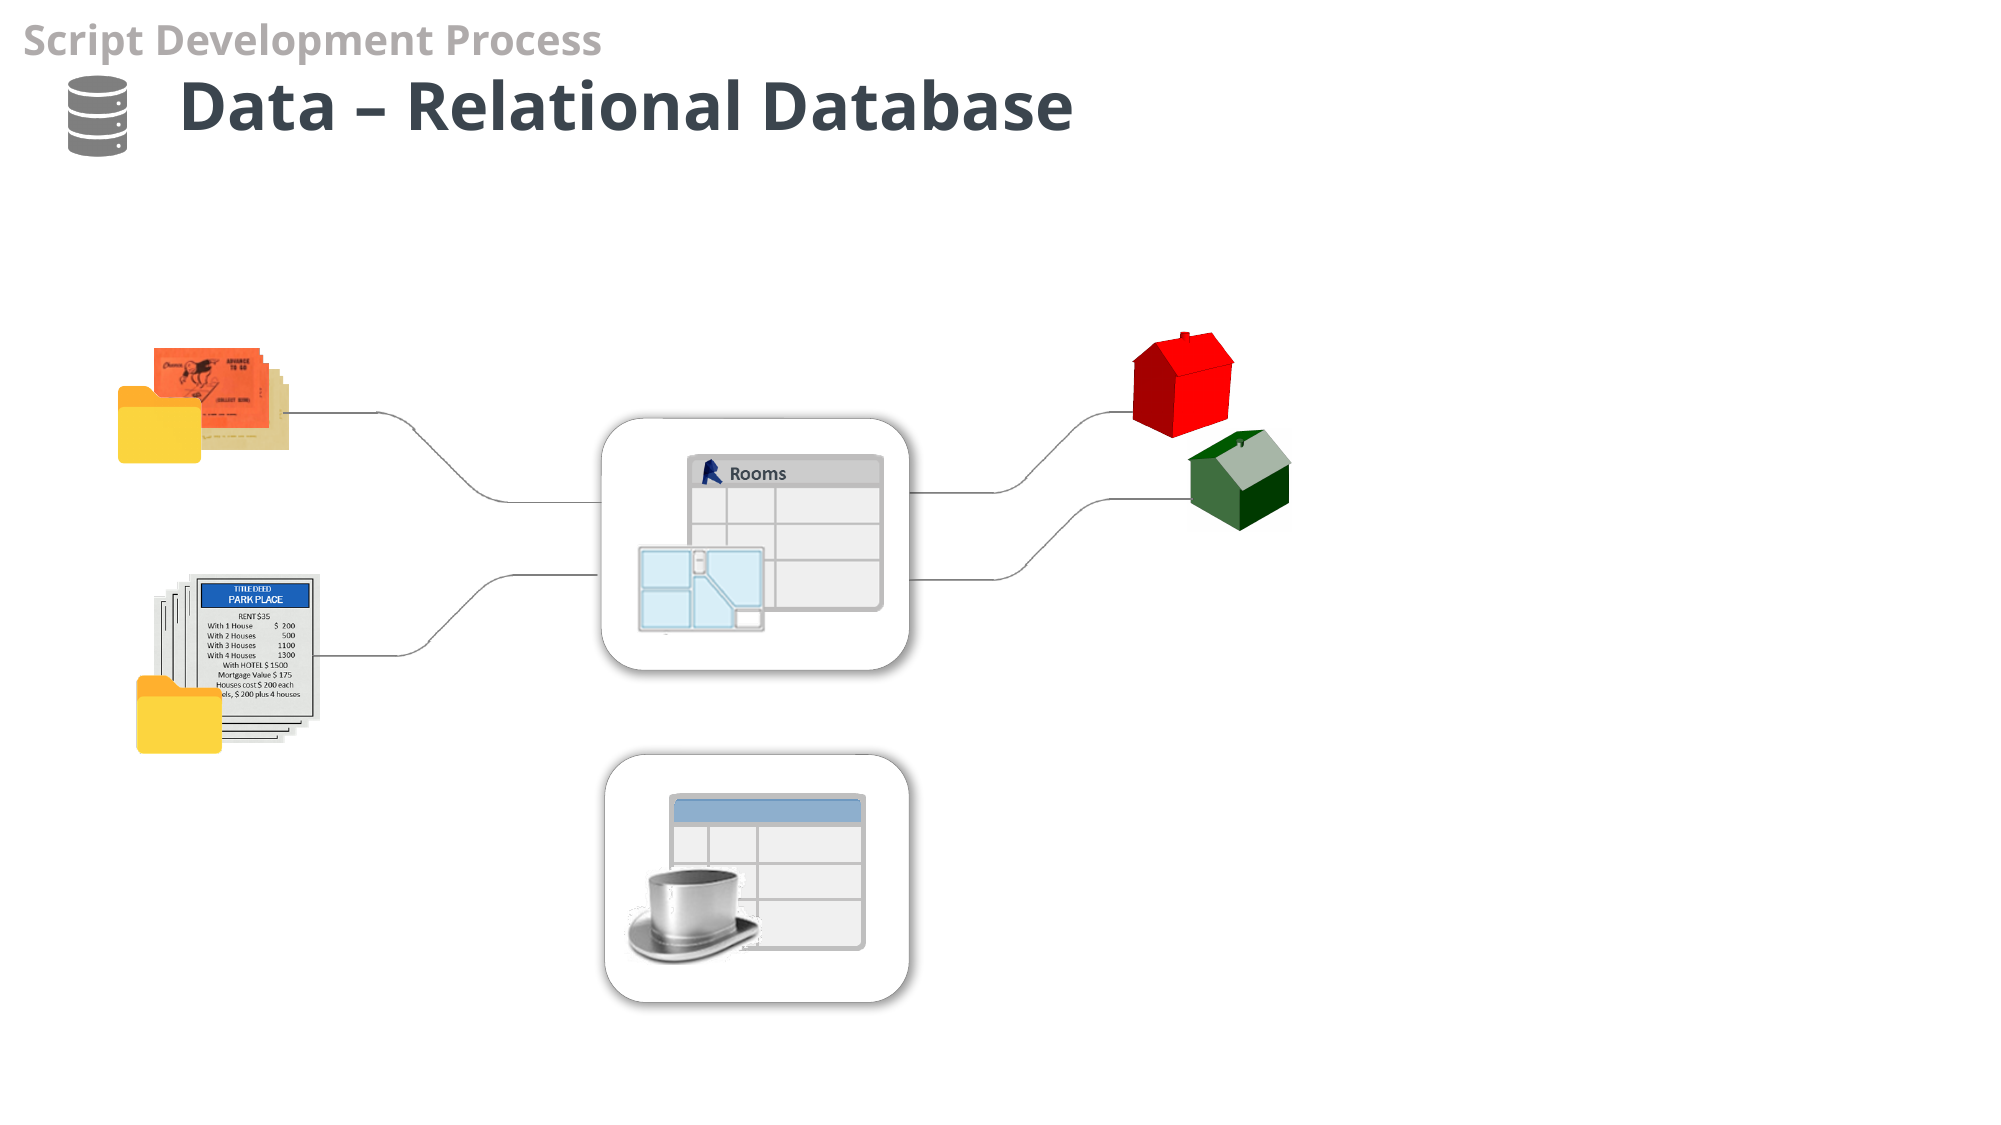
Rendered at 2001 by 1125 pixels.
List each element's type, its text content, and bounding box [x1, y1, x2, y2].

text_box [604, 754, 910, 1003]
text_box [600, 417, 911, 672]
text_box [116, 348, 602, 503]
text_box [135, 574, 598, 755]
picture [46, 65, 148, 167]
text_box Script Development Process Data – Relational Database [8, 6, 1744, 152]
picture [626, 454, 884, 635]
picture [909, 331, 1292, 581]
